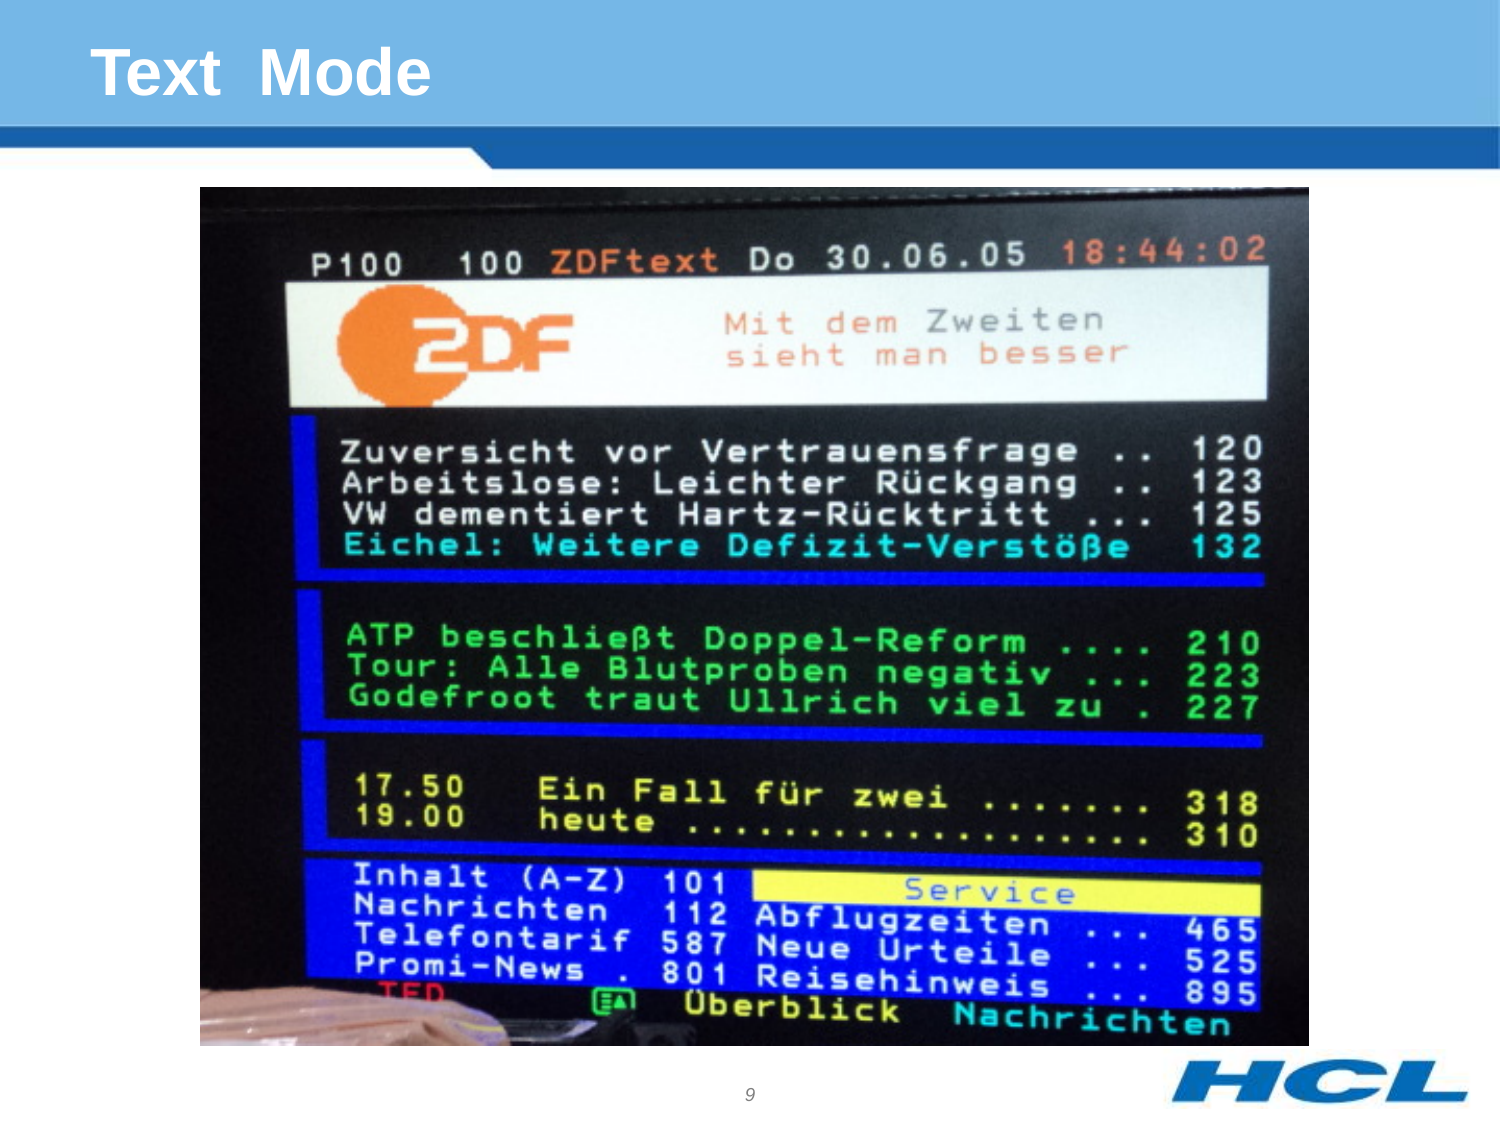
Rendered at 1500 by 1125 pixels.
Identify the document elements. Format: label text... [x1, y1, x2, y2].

picture [1140, 1049, 1500, 1109]
title Text Mode [74, 0, 1426, 138]
slide_number 9 [574, 1074, 926, 1115]
picture [0, 0, 1500, 1046]
